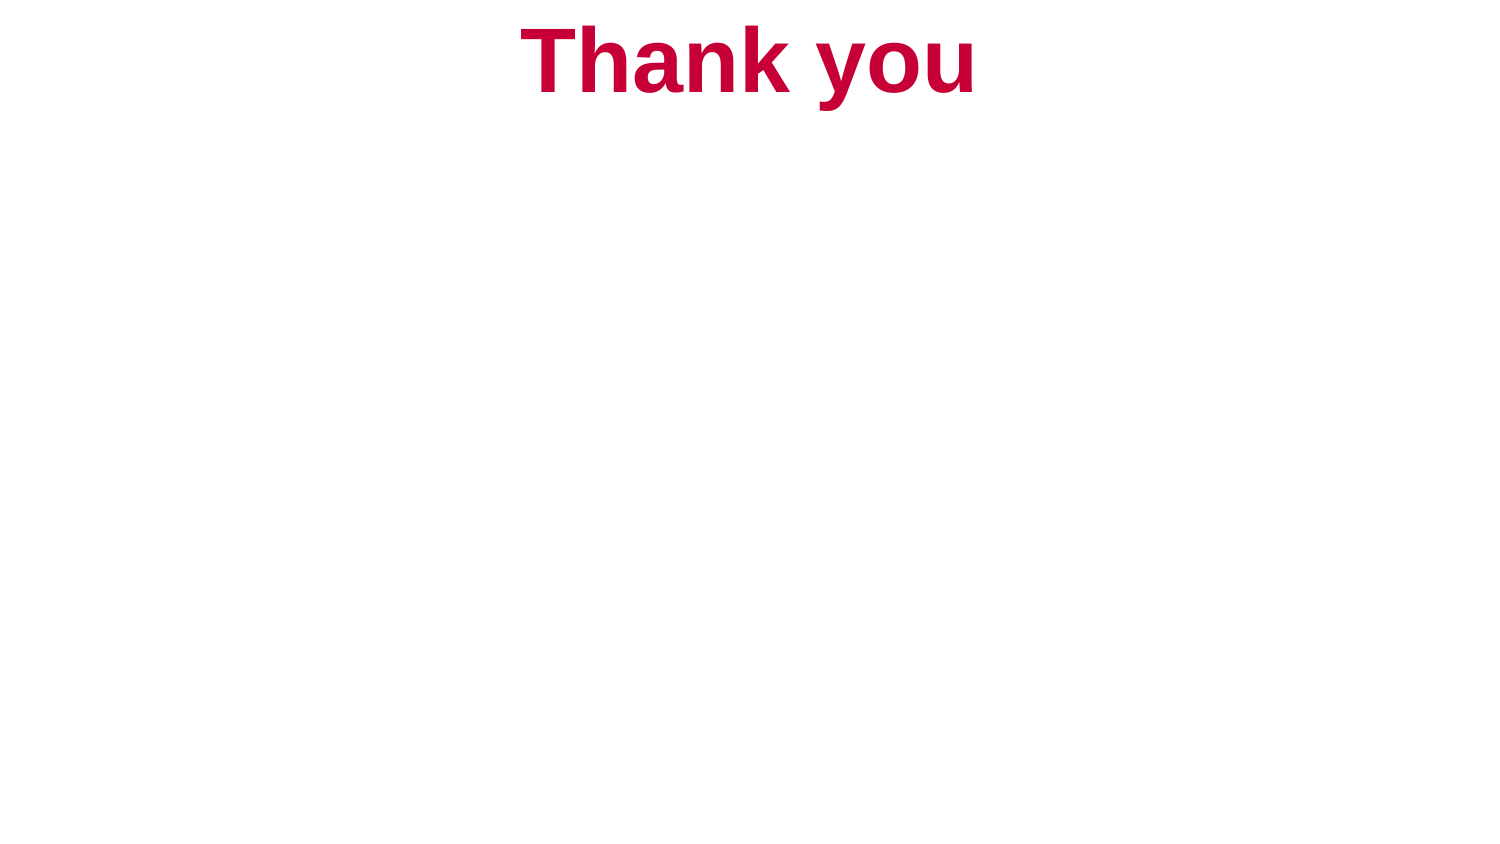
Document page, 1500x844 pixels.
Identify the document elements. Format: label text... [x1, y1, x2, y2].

title Thank you [0, 0, 1500, 113]
